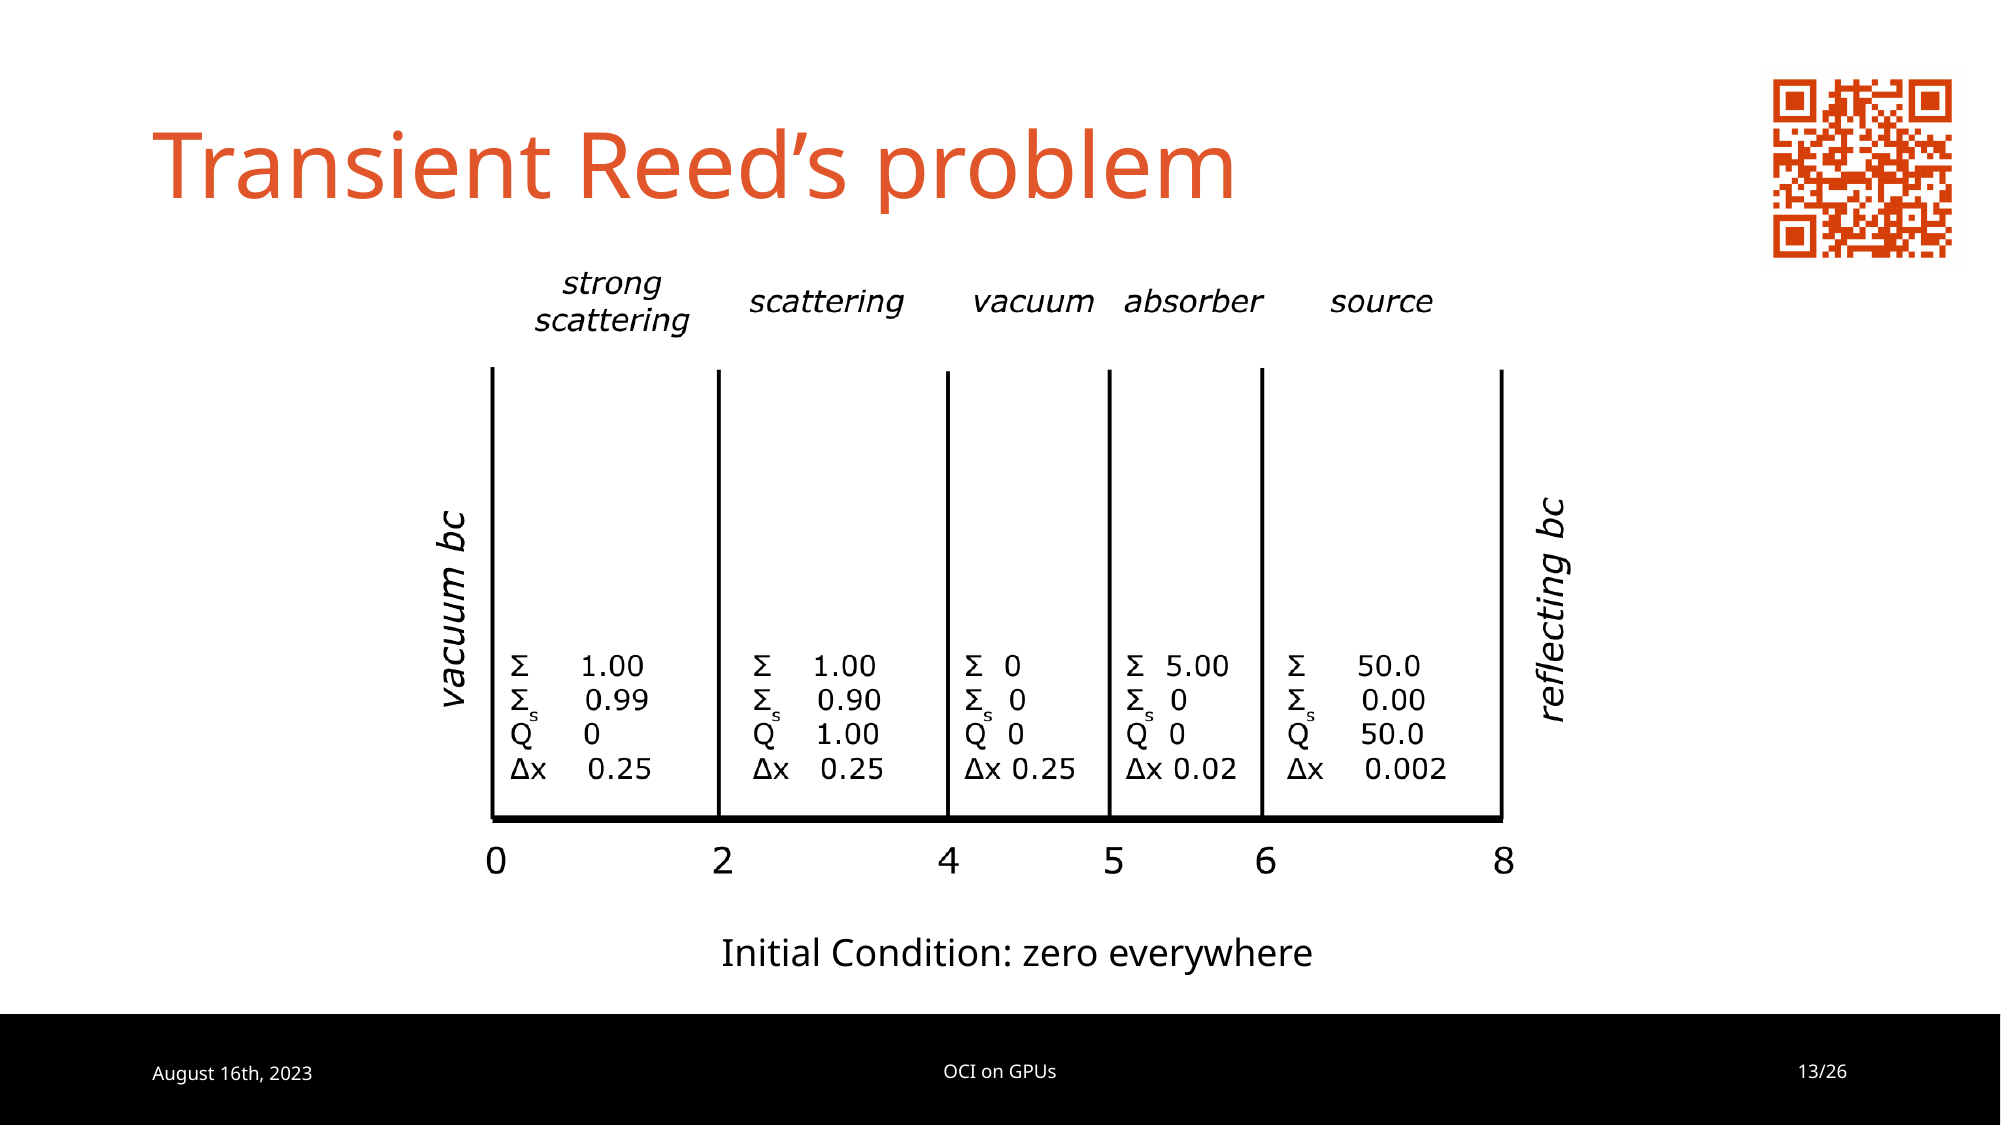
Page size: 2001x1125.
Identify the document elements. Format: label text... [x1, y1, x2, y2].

title Transient Reed’s problem [137, 59, 1709, 278]
slide_number 13/26 [1412, 1042, 1863, 1103]
footer OCI on GPUs [662, 1042, 1338, 1103]
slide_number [137, 1042, 588, 1103]
picture [1761, 67, 1964, 270]
text_box Initial Condition: zero everywhere [487, 934, 1549, 982]
picture [363, 214, 1639, 934]
